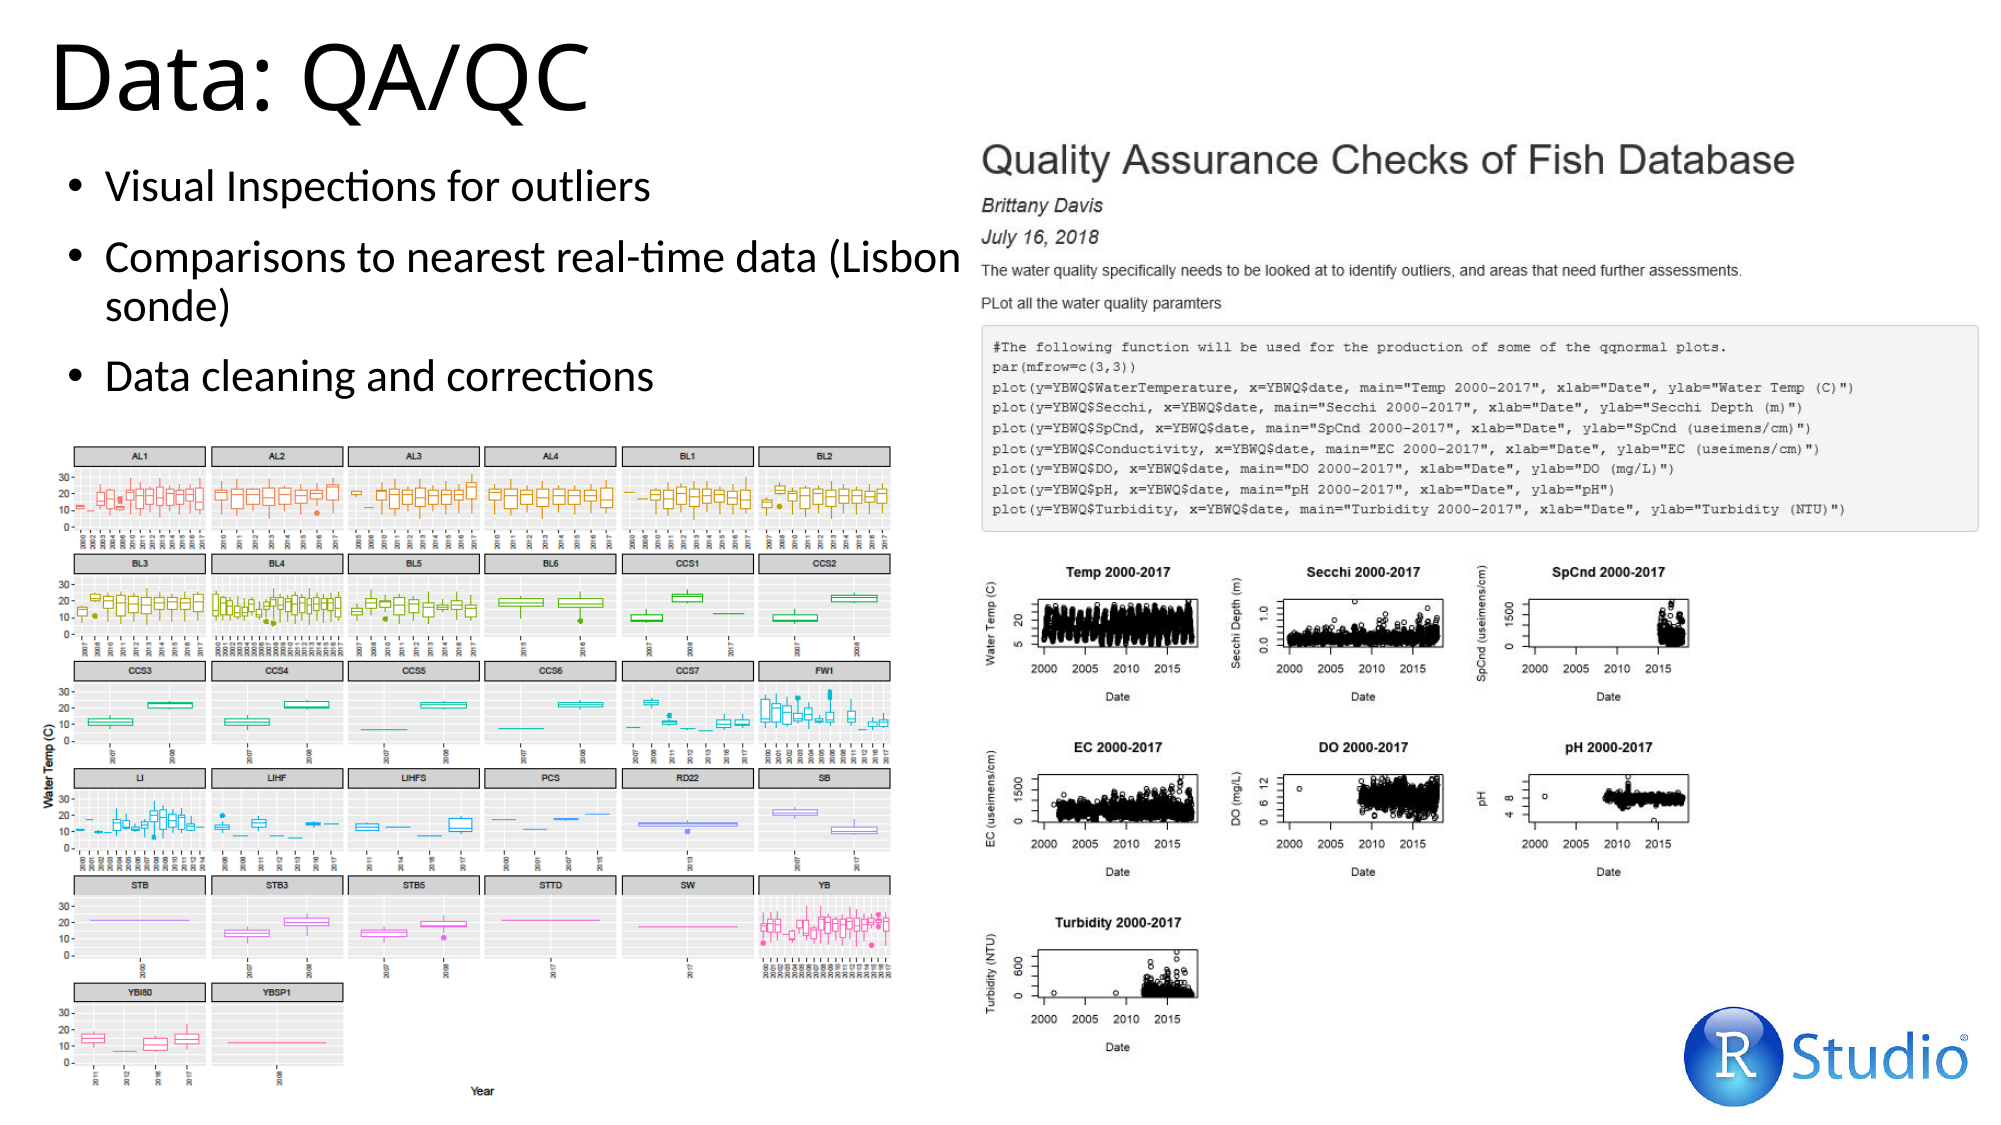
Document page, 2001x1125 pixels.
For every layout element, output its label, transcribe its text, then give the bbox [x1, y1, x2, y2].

list Visual Inspections for outliers Comparisons to nearest real-time data (Lisbon sonde) Data cleaning and corrections [52, 154, 962, 869]
title Data: QA/QC [33, 0, 1759, 190]
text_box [38, 441, 896, 1104]
picture [962, 129, 2000, 1107]
